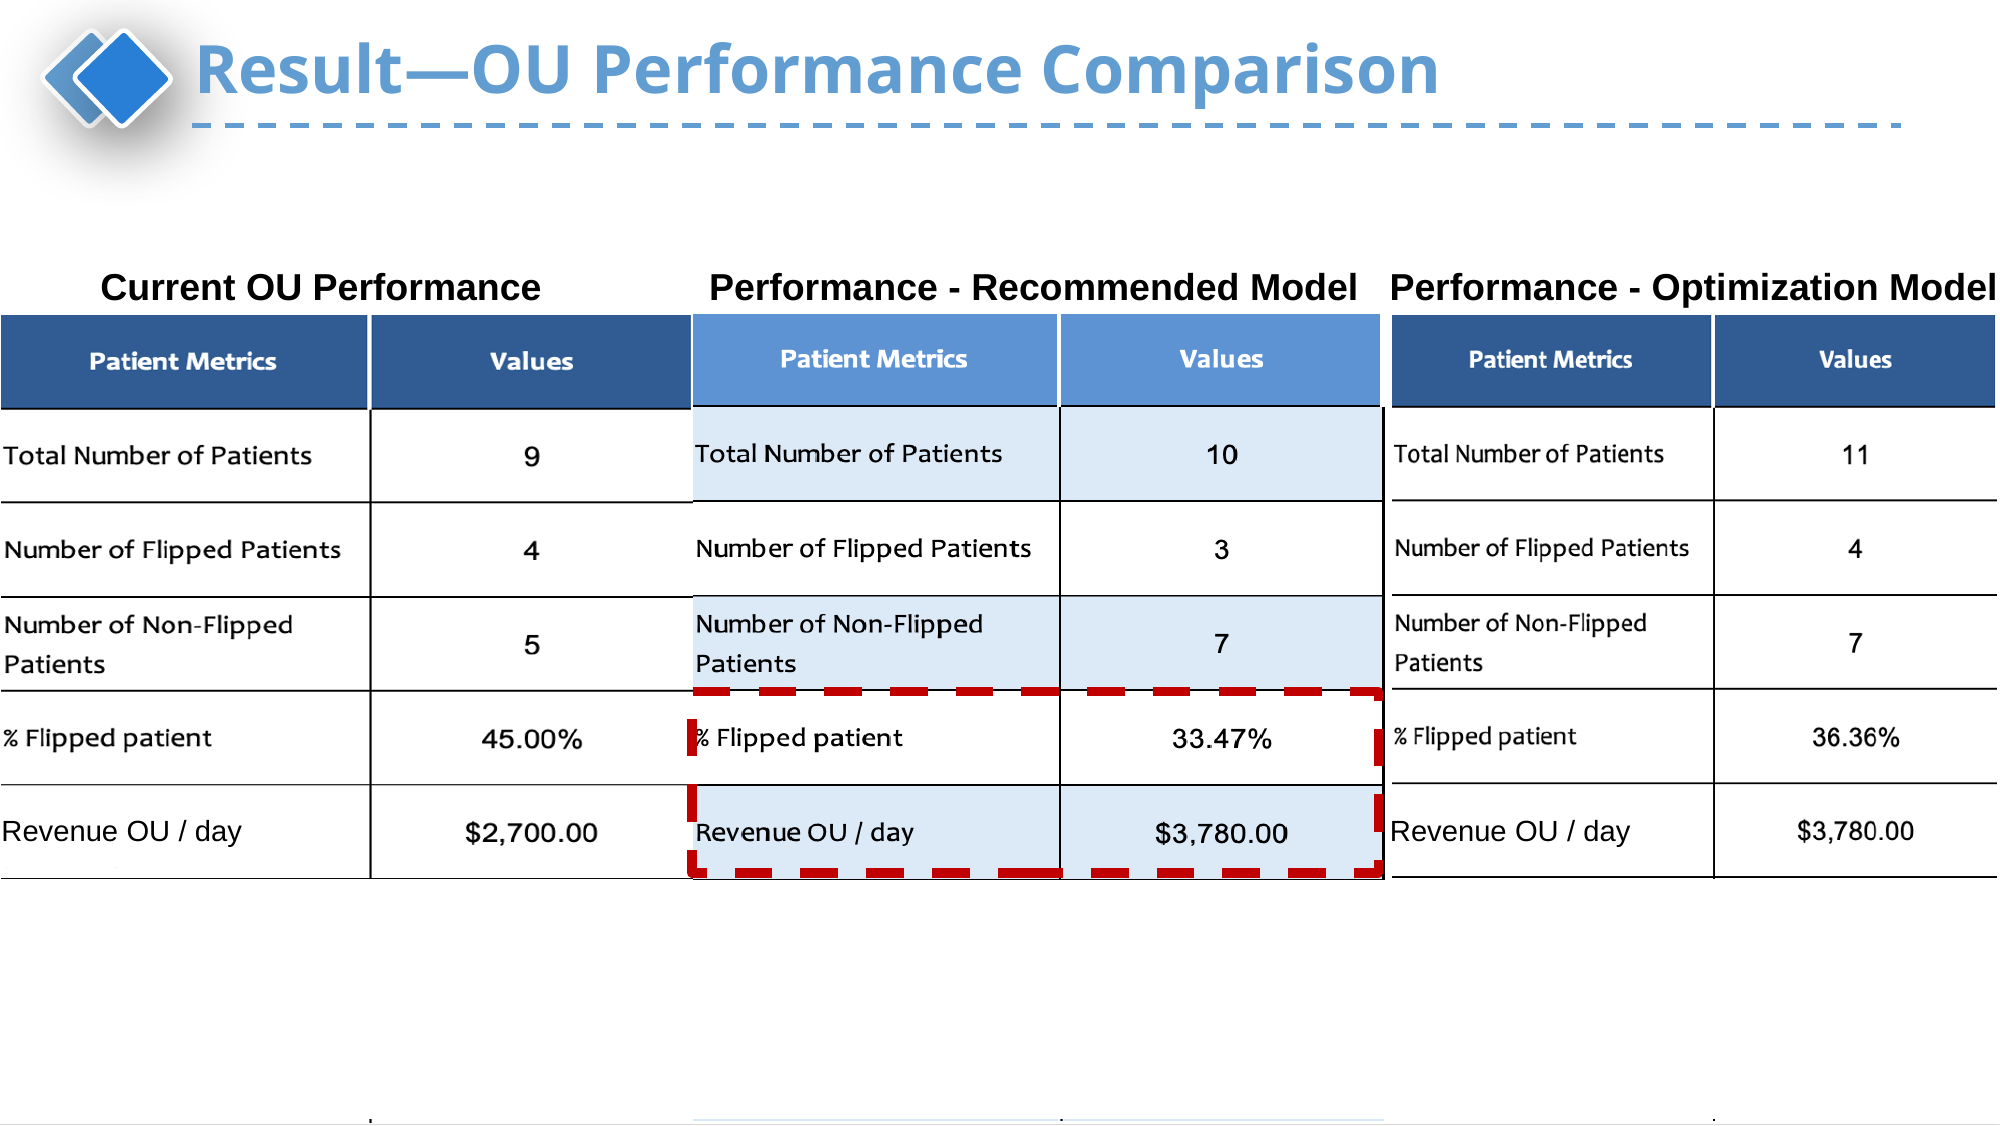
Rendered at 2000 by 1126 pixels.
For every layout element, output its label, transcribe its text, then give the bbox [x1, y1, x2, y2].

picture [0, 314, 2000, 1125]
text_box Performance - Recommended Model [694, 255, 1374, 312]
text_box Performance - Optimization Model [1374, 255, 2000, 314]
text_box Result—OU Performance Comparison [162, 19, 1567, 112]
text_box Current OU Performance [85, 255, 662, 314]
